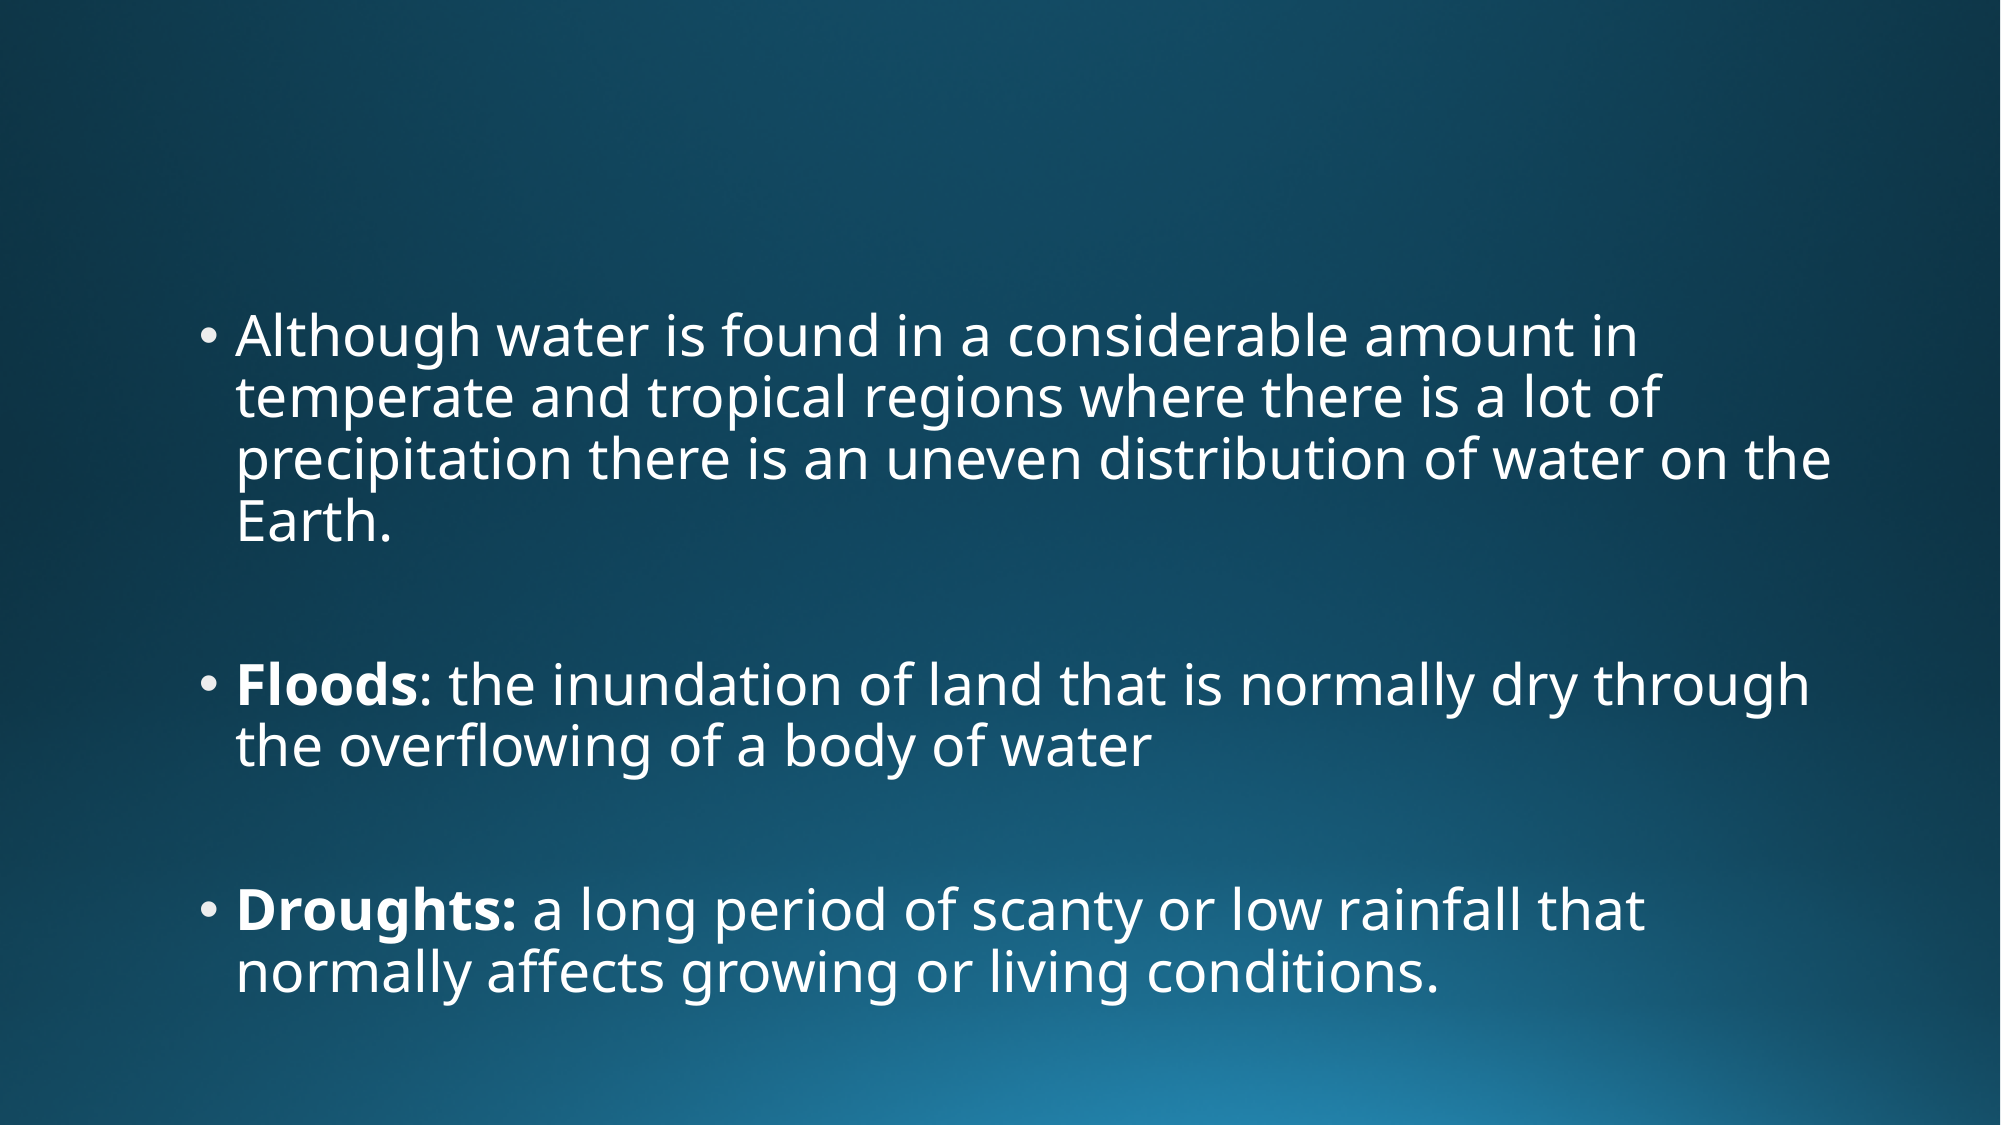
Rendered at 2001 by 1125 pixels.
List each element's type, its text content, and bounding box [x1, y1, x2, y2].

picture [0, 0, 2001, 1125]
list Although water is found in a considerable amount in temperate and tropical regions where there is a lot of precipitation there is an uneven distribution of water on the Earth. Floods: the inundation of land that is normally dry through the overflowing of a body of water Droughts: a long period of scanty or low rainfall that normally affects growing or living conditions. [183, 299, 1863, 1014]
